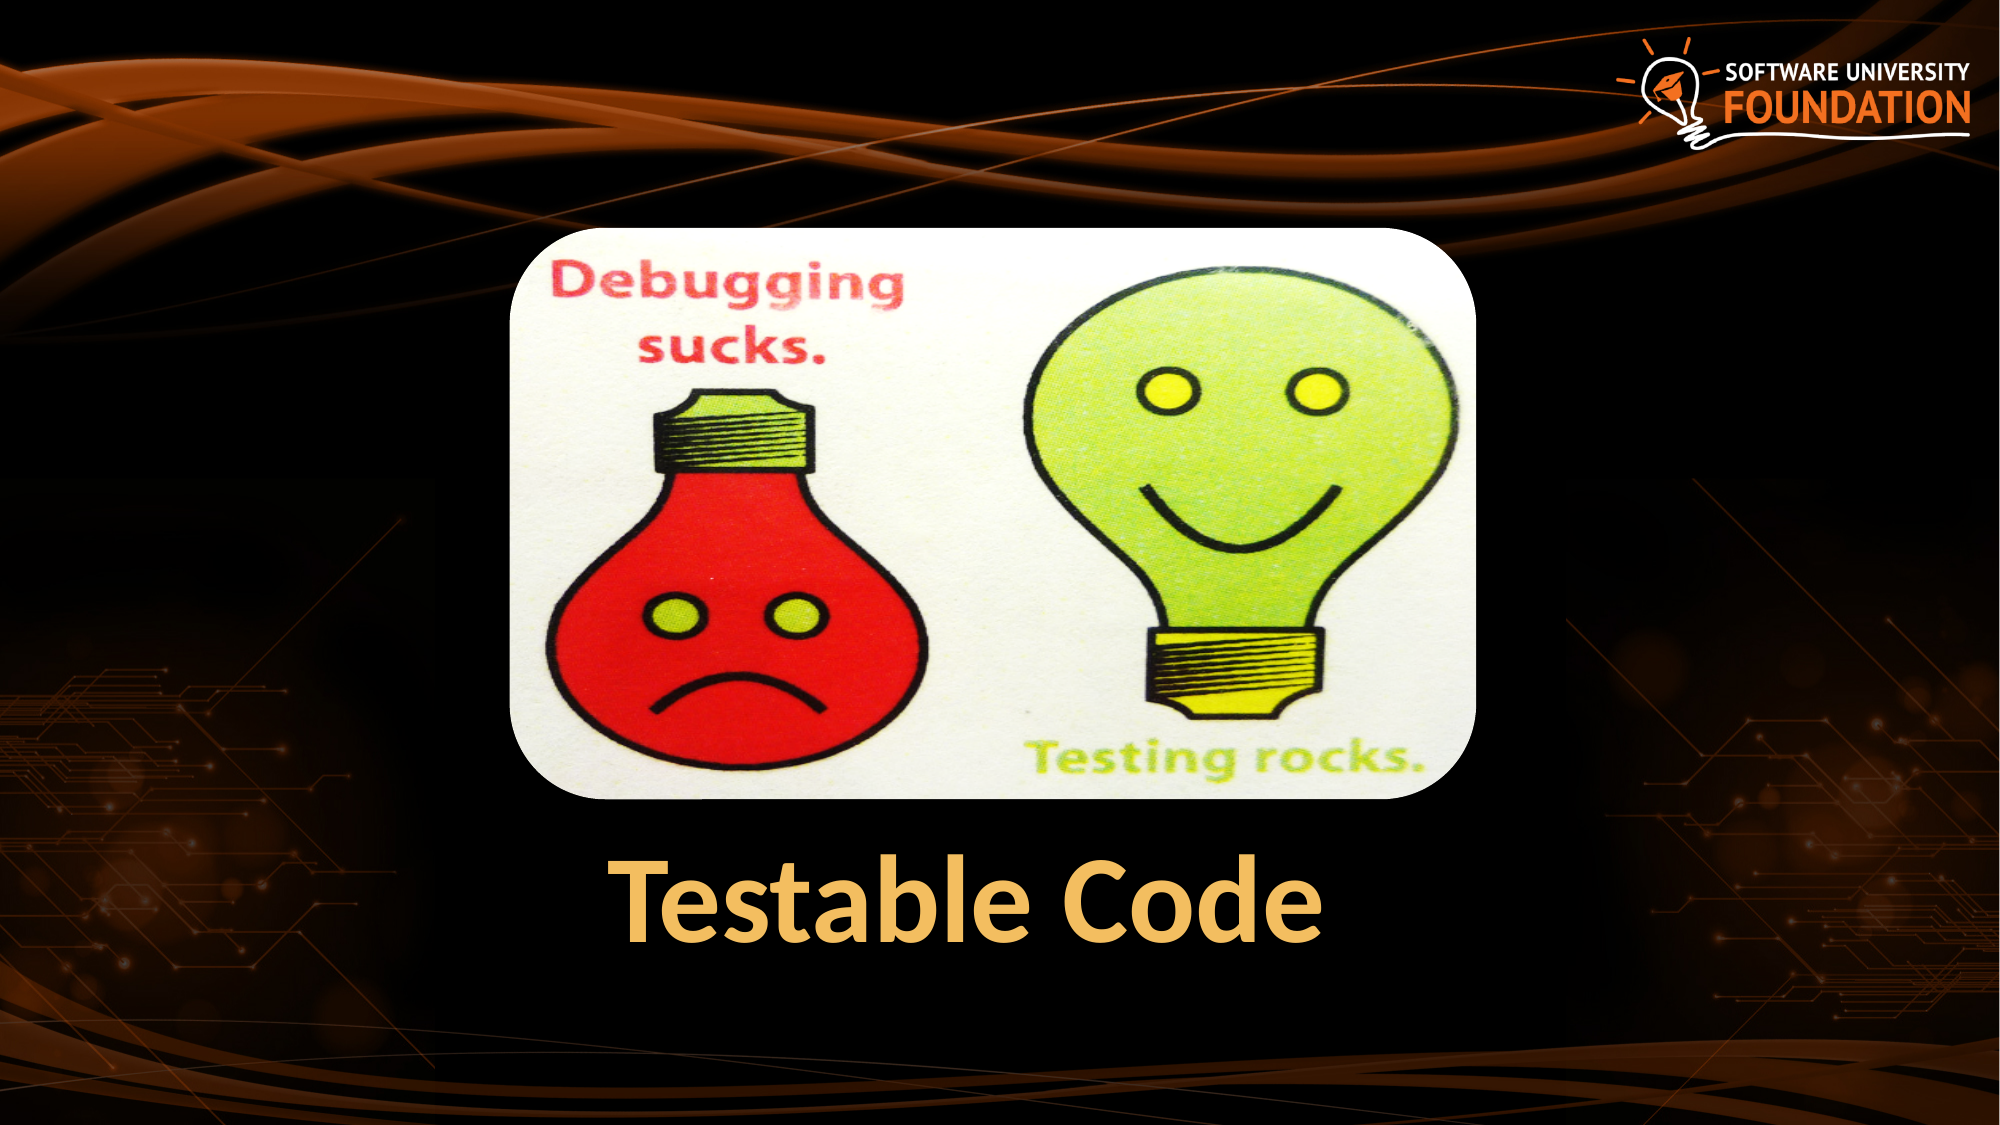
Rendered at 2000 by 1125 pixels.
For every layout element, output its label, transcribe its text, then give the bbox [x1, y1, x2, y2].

picture [0, 0, 2000, 1125]
title Testable Code [233, 826, 1700, 975]
